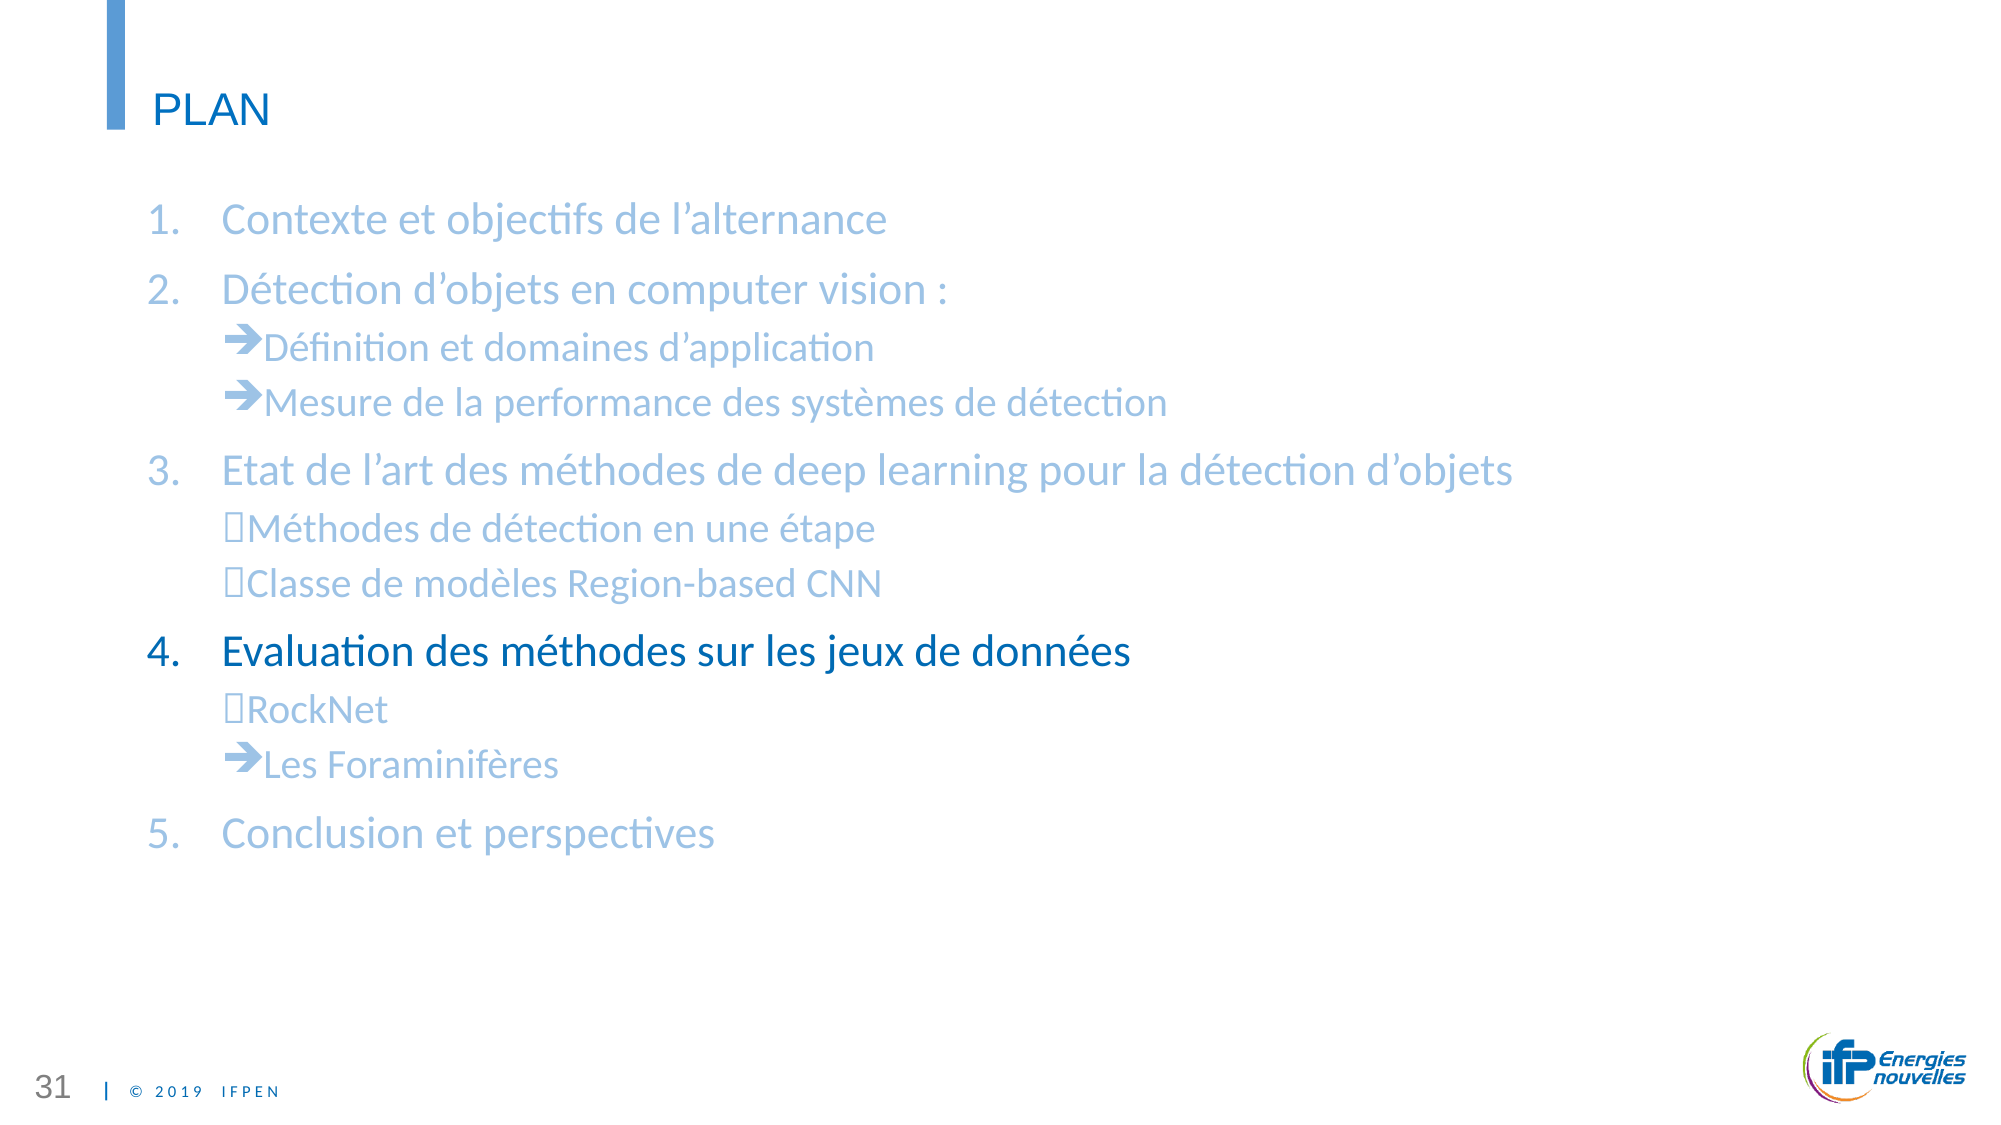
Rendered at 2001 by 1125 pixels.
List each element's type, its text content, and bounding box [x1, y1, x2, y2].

title Plan [137, 68, 1496, 153]
picture [1799, 1031, 1969, 1104]
list Contexte et objectifs de l’alternance Détection d’objets en computer vision : Définition et domaines d’application Mesure de la performance des systèmes de détection Etat de l’art des méthodes de deep learning pour la détection d’objets Méthodes de détection en une étape Classe de modèles Region-based CNN Evaluation des méthodes sur les jeux de données RockNet Les Foraminifères Conclusion et perspectives [131, 187, 1857, 942]
